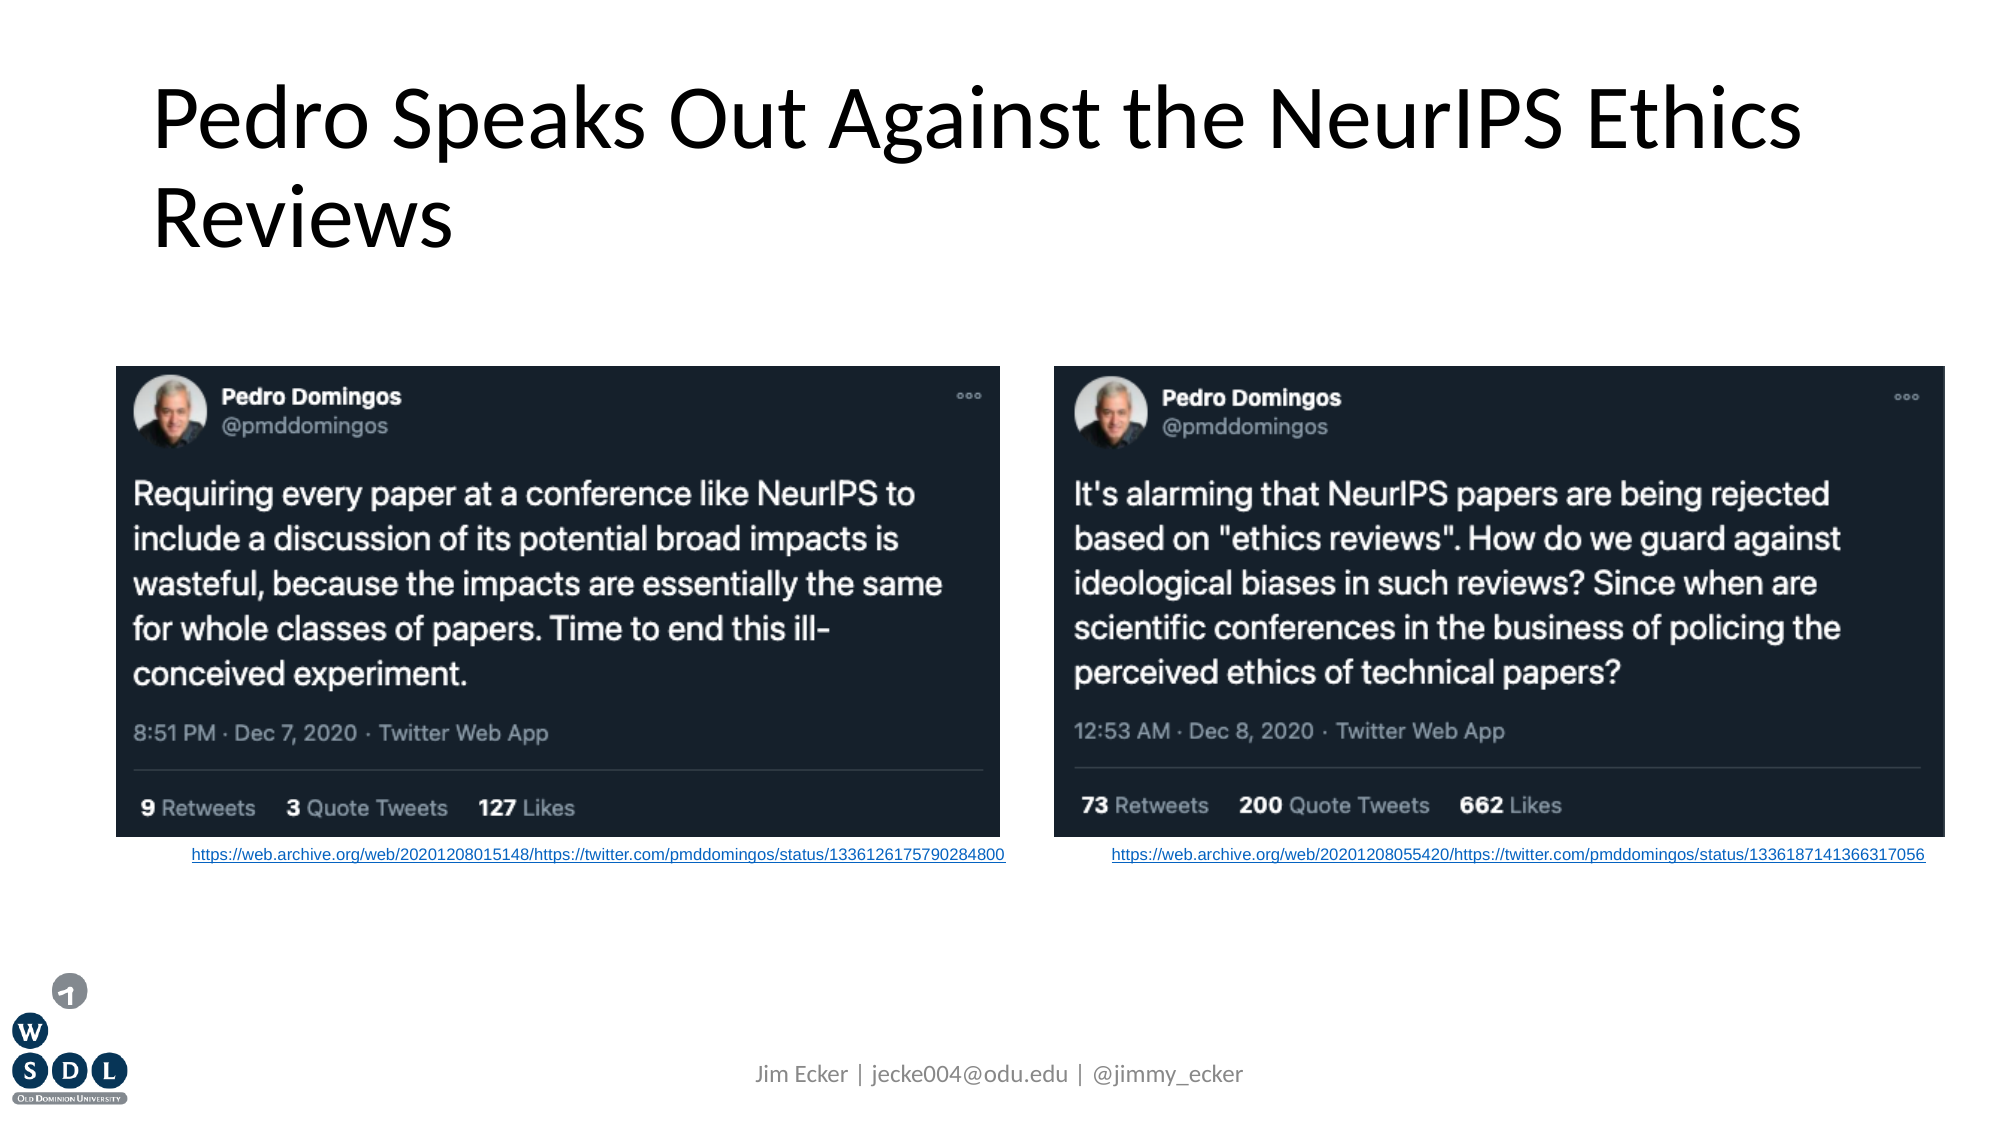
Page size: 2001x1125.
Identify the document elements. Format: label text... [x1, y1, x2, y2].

picture [115, 365, 1001, 837]
footer Jim Ecker | jecke004@odu.edu | @jimmy_ecker [662, 1042, 1338, 1103]
picture [1054, 365, 1945, 837]
text_box https://web.archive.org/web/20201208015148/https://twitter.com/pmddomingos/status/1336126175790284800 [176, 836, 1021, 872]
title Pedro Speaks Out Against the NeurIPS Ethics Reviews [137, 59, 1863, 278]
text_box https://web.archive.org/web/20201208055420/https://twitter.com/pmddomingos/status/1336187141366317056 [1096, 836, 2000, 872]
picture [2, 969, 138, 1106]
